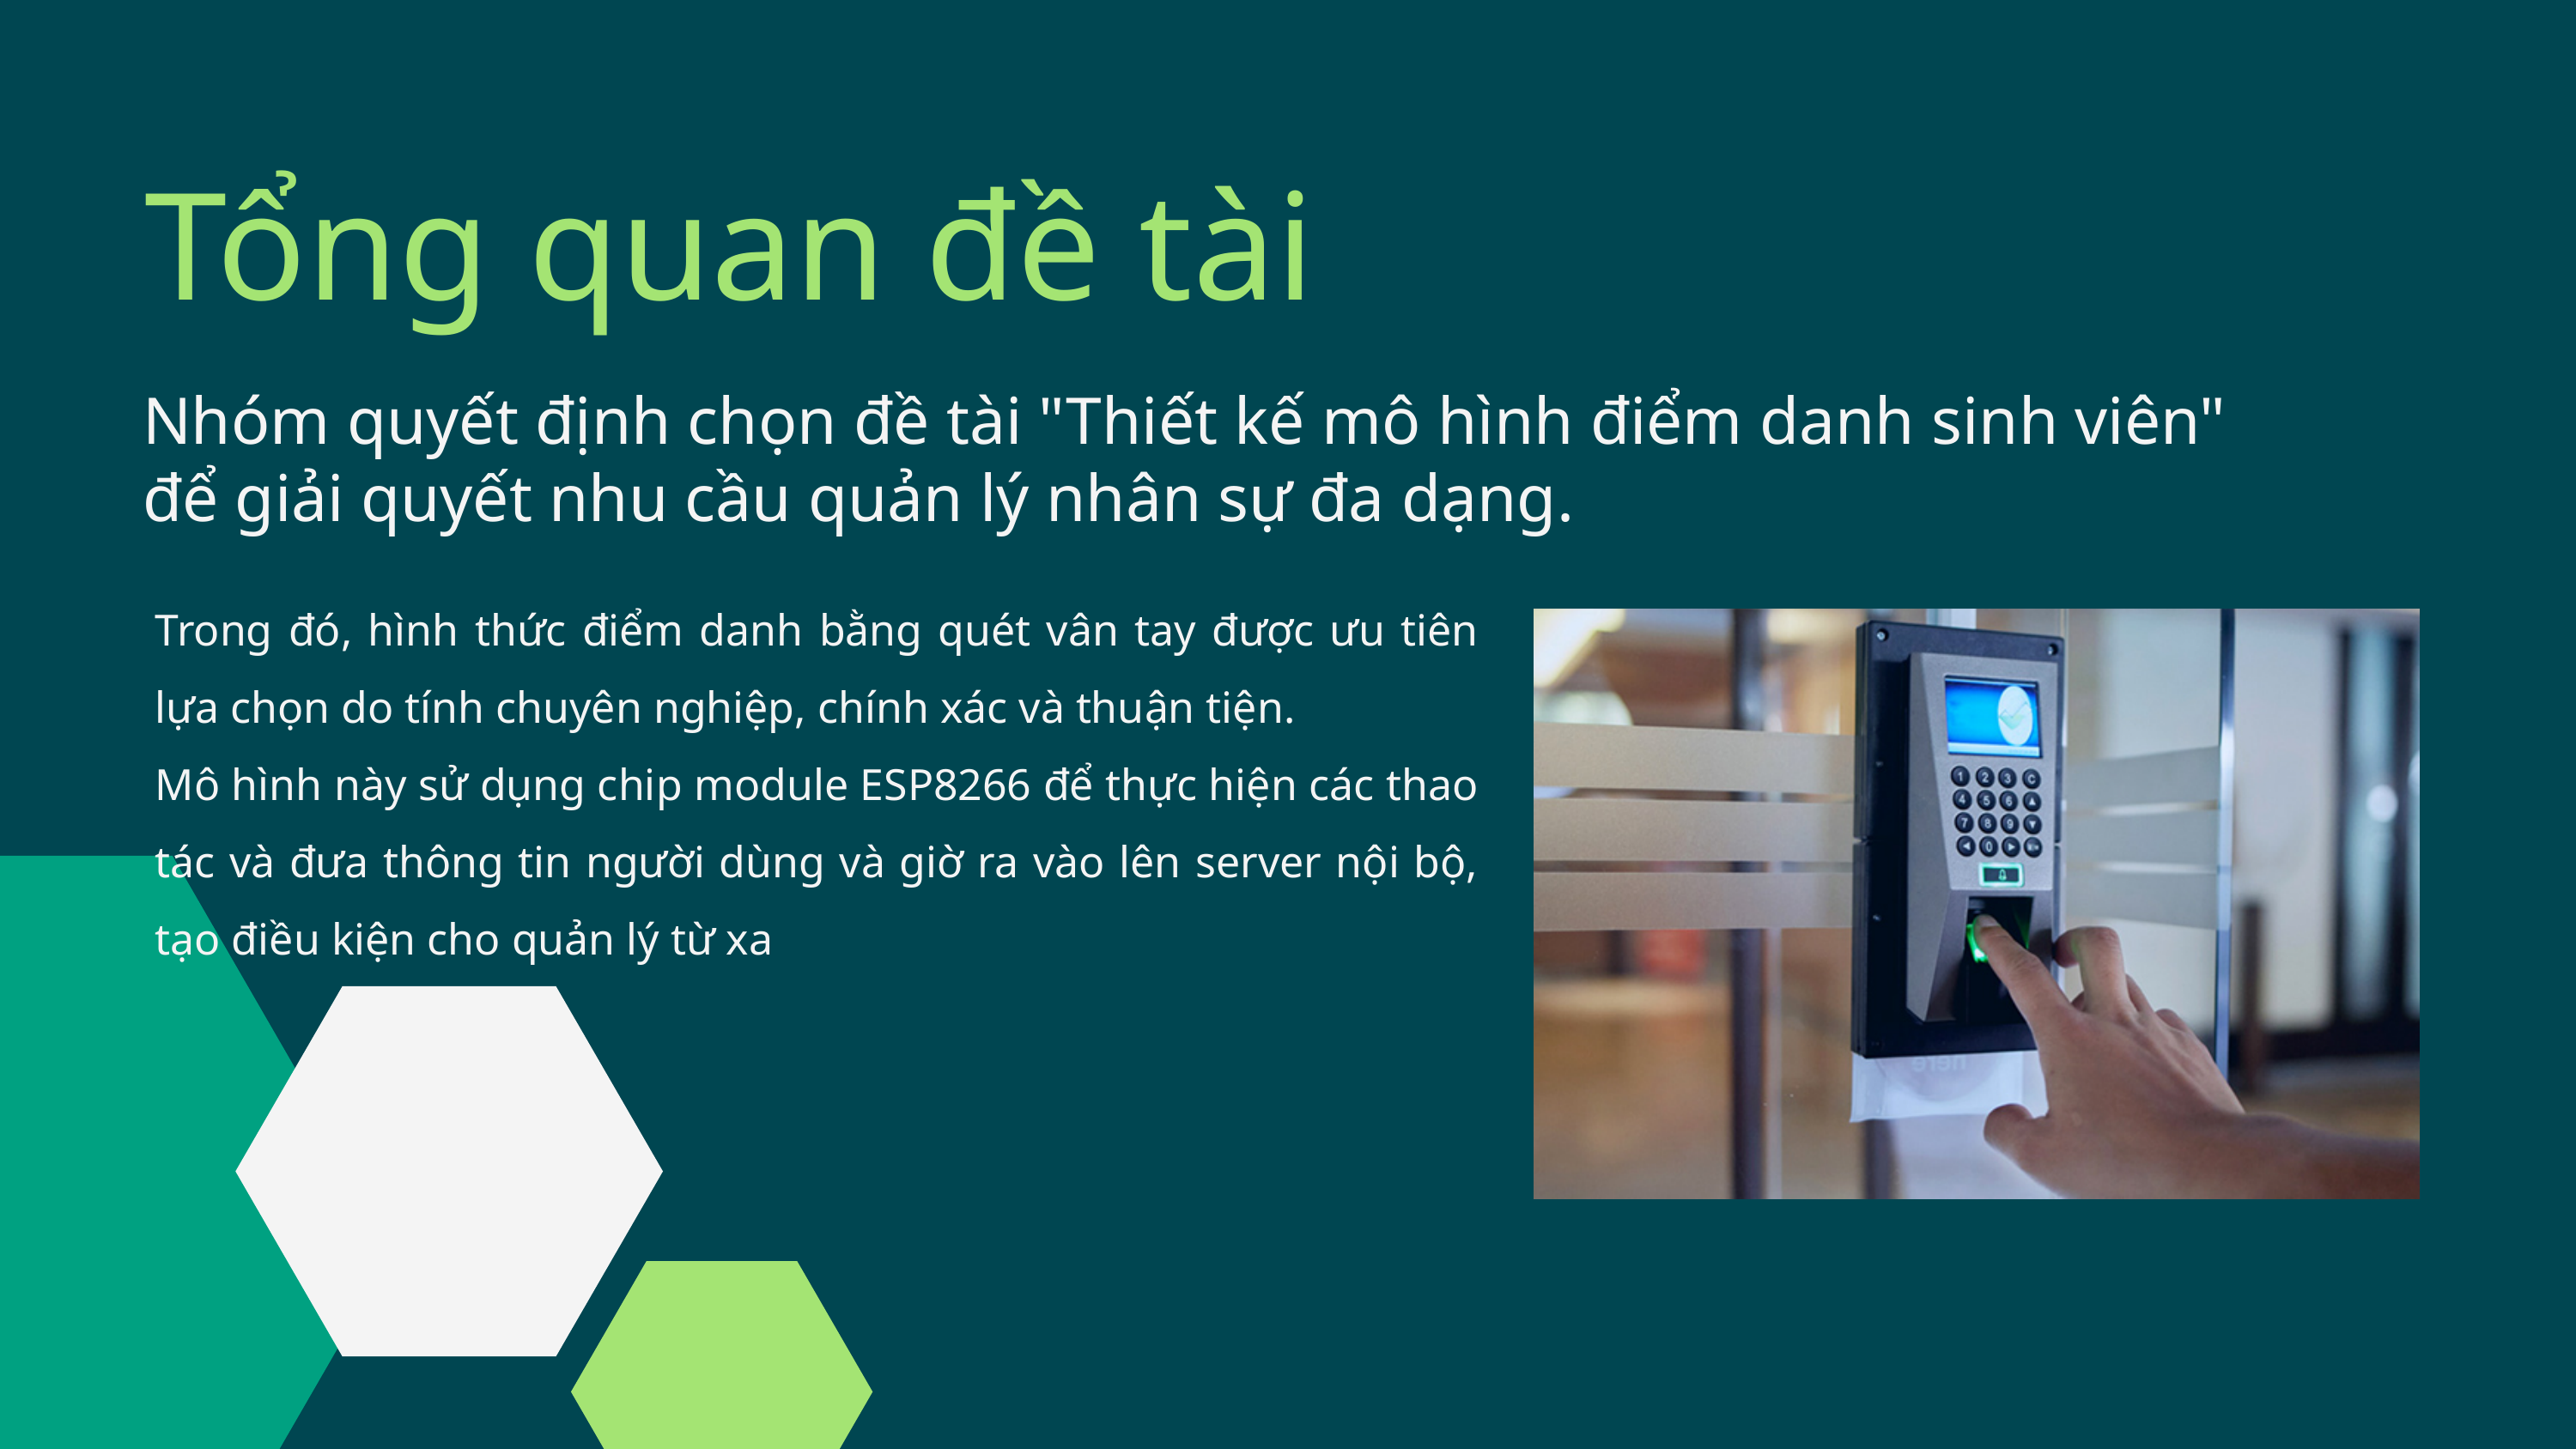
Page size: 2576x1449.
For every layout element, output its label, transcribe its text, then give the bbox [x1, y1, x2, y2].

text_box Nhóm quyết định chọn đề tài "Thiết kế mô hình điểm danh sinh viên" để giải quyết nhu cầu quản lý nhân sự đa dạng. [143, 379, 2318, 535]
text_box Tổng quan đề tài [144, 136, 2225, 330]
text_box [0, 855, 398, 1449]
text_box Trong đó, hình thức điểm danh bằng quét vân tay được ưu tiên lựa chọn do tính chuyên nghiệp, chính xác và thuận tiện. Mô hình này sử dụng chip module ESP8266 để thực hiện các thao tác và đưa thông tin người dùng và giờ ra vào lên server nội bộ, tạo điều kiện cho quản lý từ xa [143, 571, 1492, 1048]
picture [1534, 609, 2420, 1200]
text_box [570, 1260, 873, 1449]
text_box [234, 985, 664, 1357]
